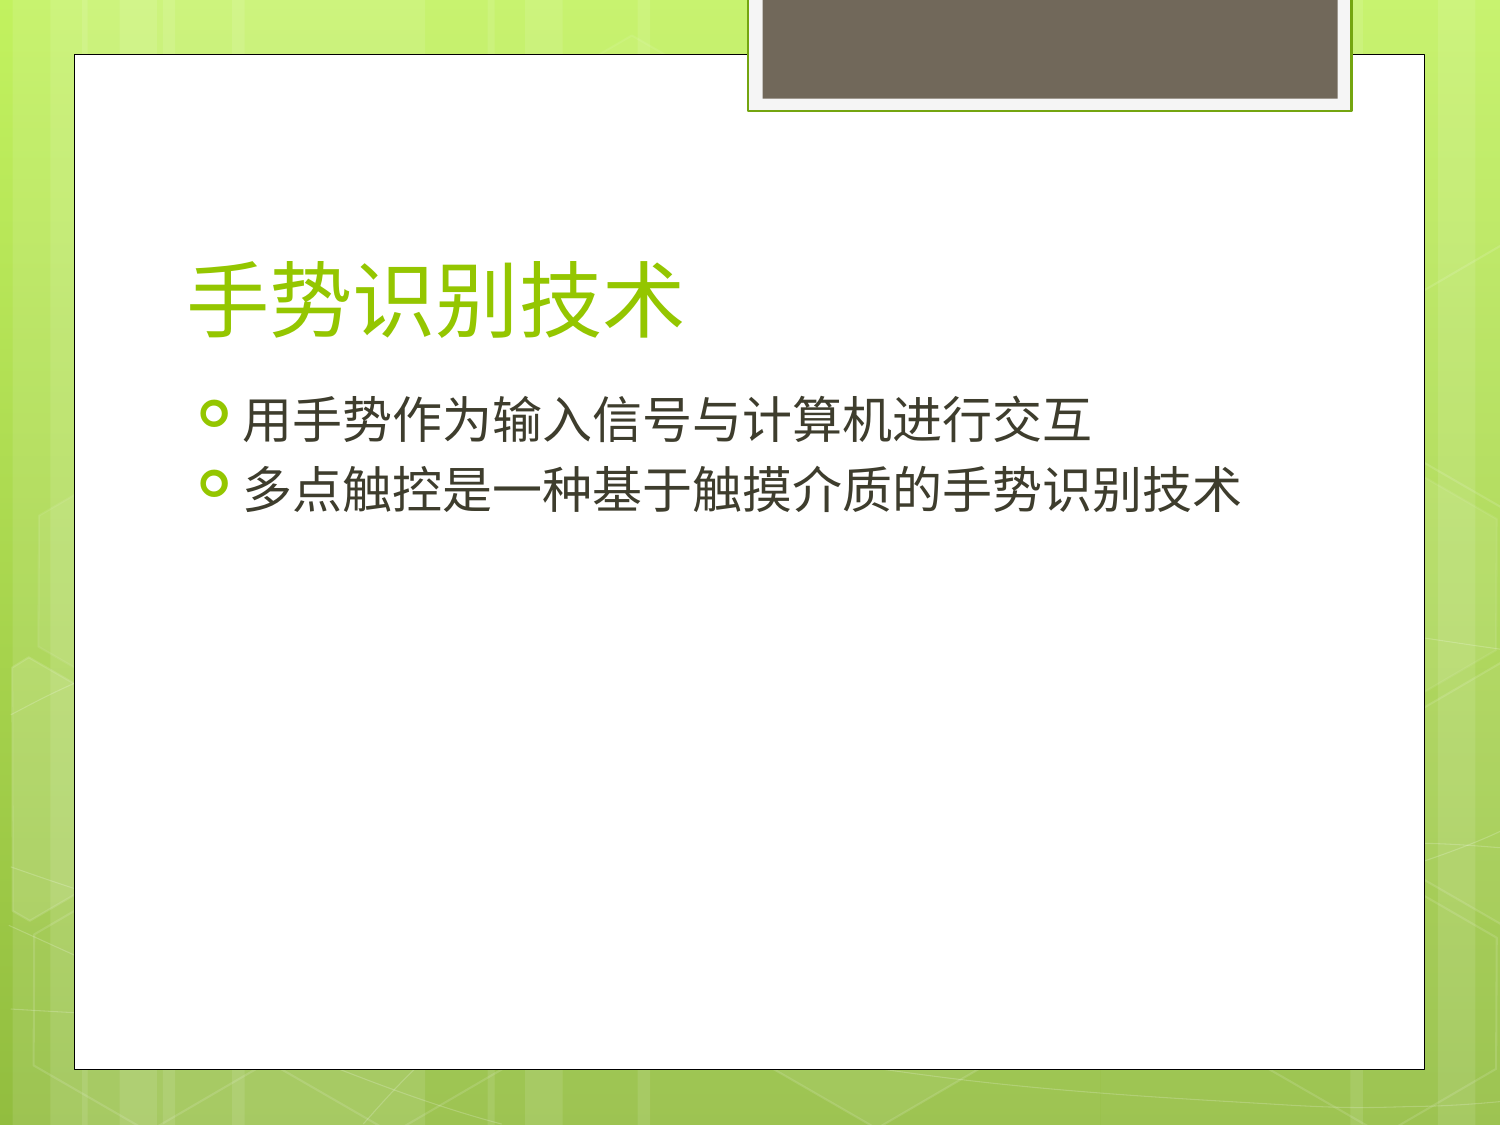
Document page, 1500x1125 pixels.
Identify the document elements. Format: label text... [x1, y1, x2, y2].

title 手势识别技术 [171, 168, 1324, 357]
list 用手势作为输入信号与计算机进行交互 多点触控是一种基于触摸介质的手势识别技术 [171, 381, 1283, 957]
